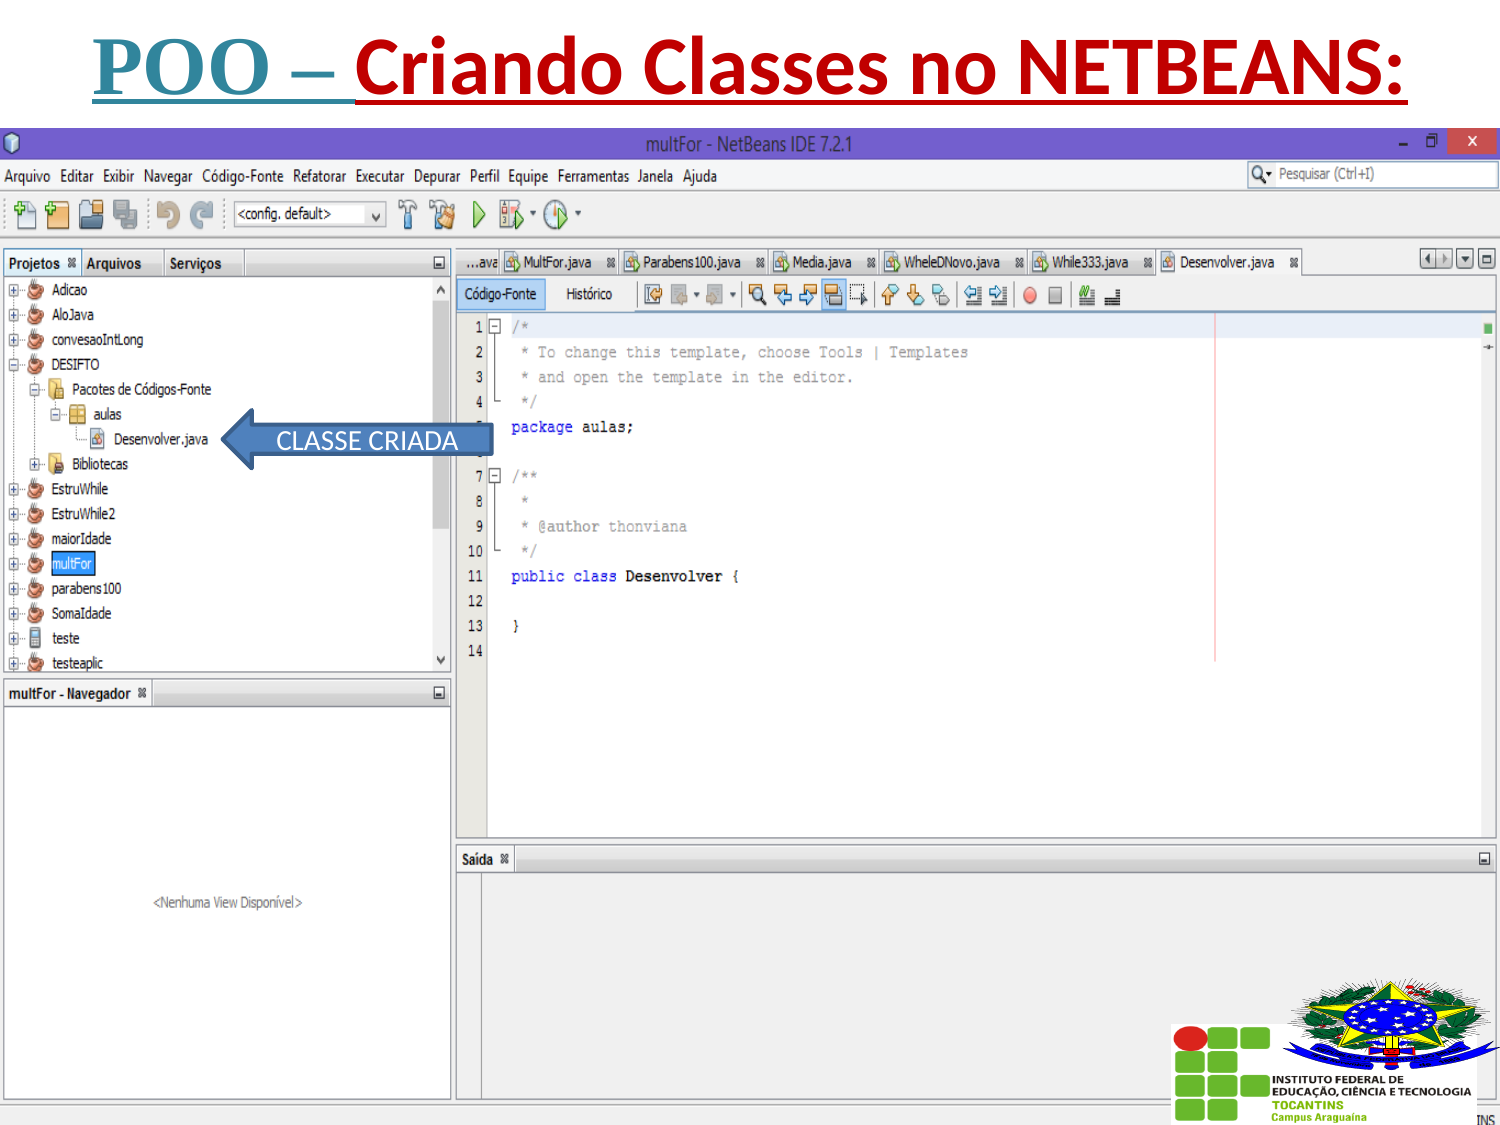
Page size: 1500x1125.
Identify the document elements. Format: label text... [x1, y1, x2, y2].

title POO – Criando Classes no NETBEANS: [0, 35, 1500, 128]
picture [0, 128, 1500, 1125]
